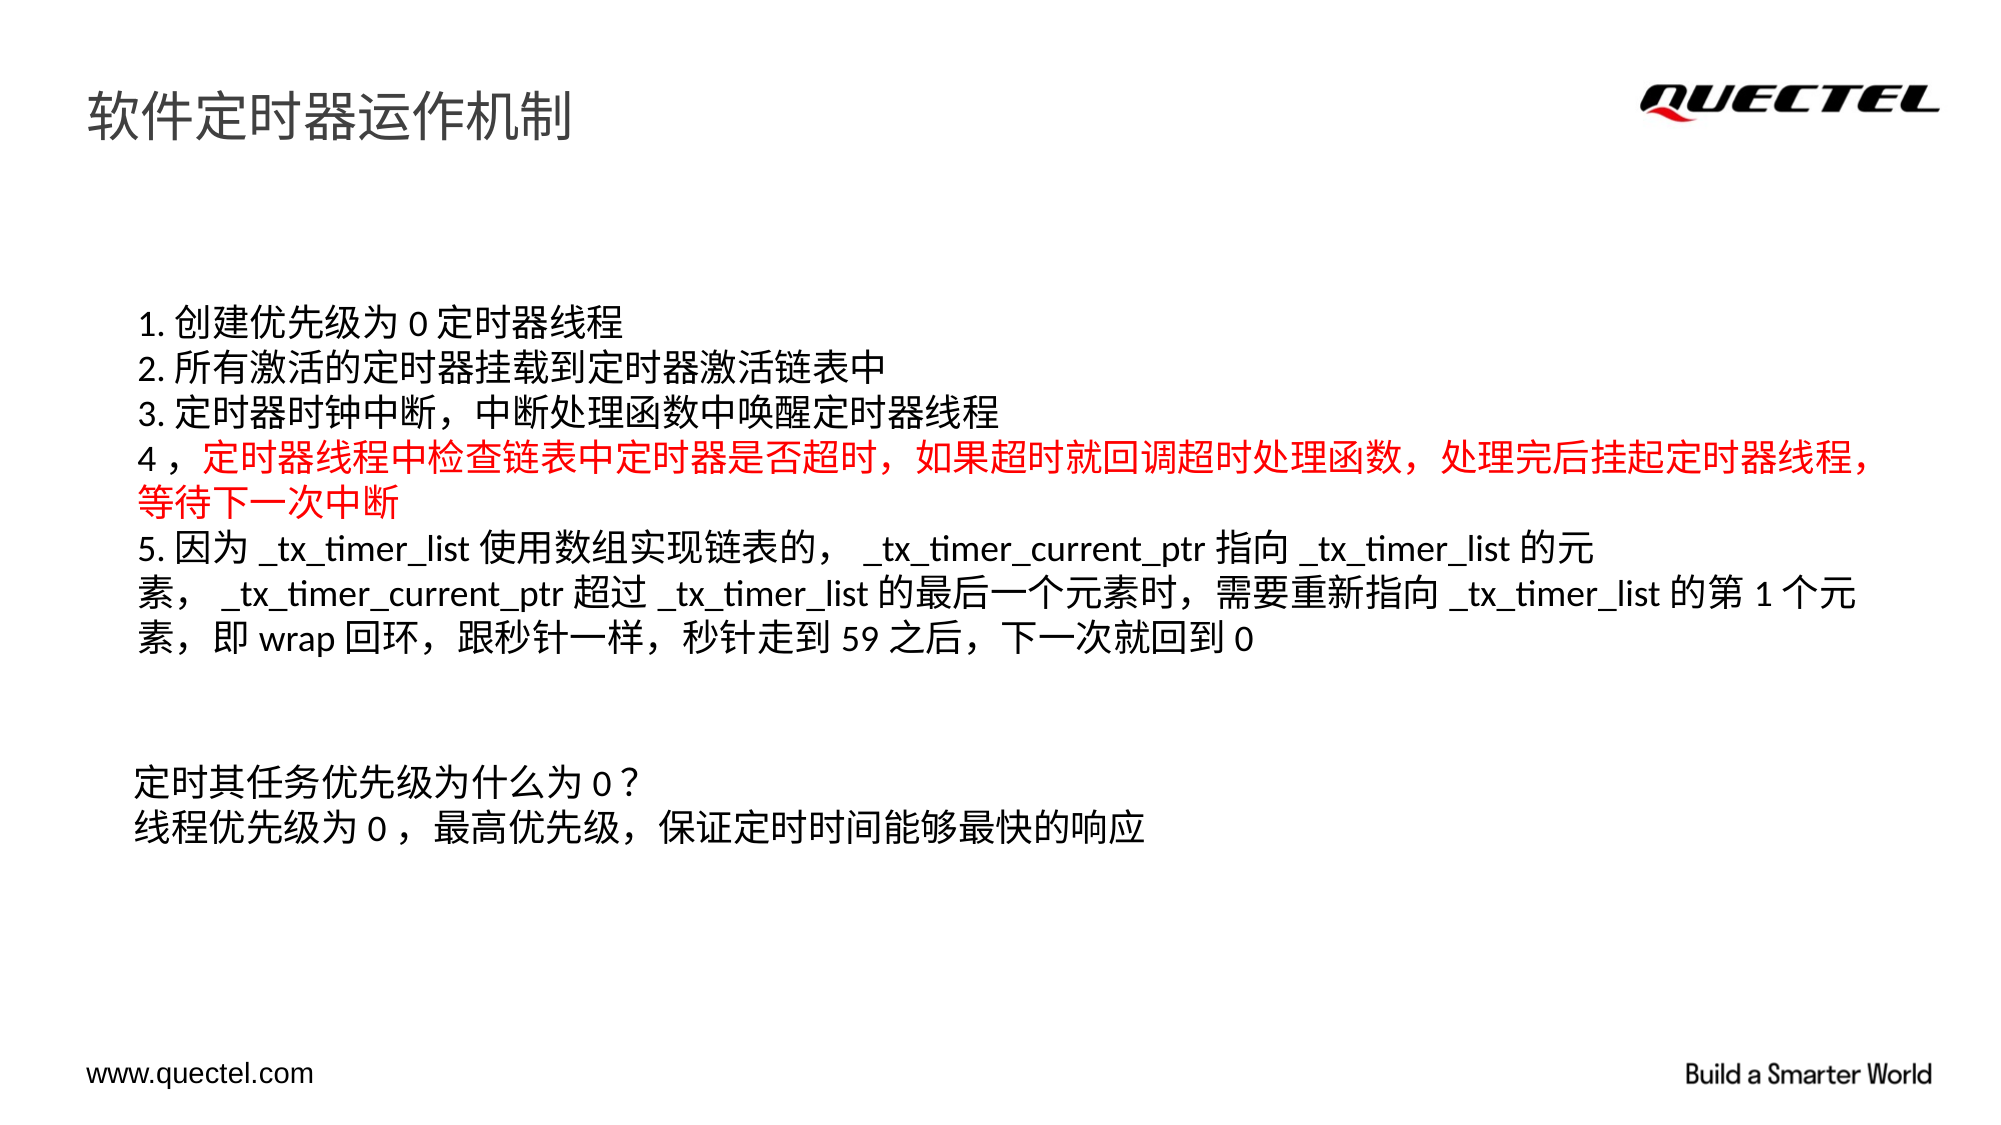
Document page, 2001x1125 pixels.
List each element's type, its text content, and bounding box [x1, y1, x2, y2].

title 软件定时器运作机制 [71, 82, 1887, 156]
picture [1637, 1015, 1981, 1125]
picture [1595, 32, 1985, 165]
text_box 1.创建优先级为0定时器线程 2.所有激活的定时器挂载到定时器激活链表中 3.定时器时钟中断，中断处理函数中唤醒定时器线程 4，定时器线程中检查链表中定时器是否超时，如果超时就回调超时处理函数，处理完后挂起定时器线程，等待下一次中断 5.因为_tx_timer_list使用数组实现链表的，_tx_timer_current_ptr指向_tx_timer_list的元素，_tx_timer_current_ptr超过_tx_timer_list的最后一个元素时，需要重新指向_tx_timer_list的第1个元素，即wrap回环，跟秒针一样，秒针走到59之后，下一次就回到0 [122, 291, 1878, 712]
text_box 定时其任务优先级为什么为0？ 线程优先级为0，最高优先级，保证定时时间能够最快的响应 [118, 751, 1161, 857]
